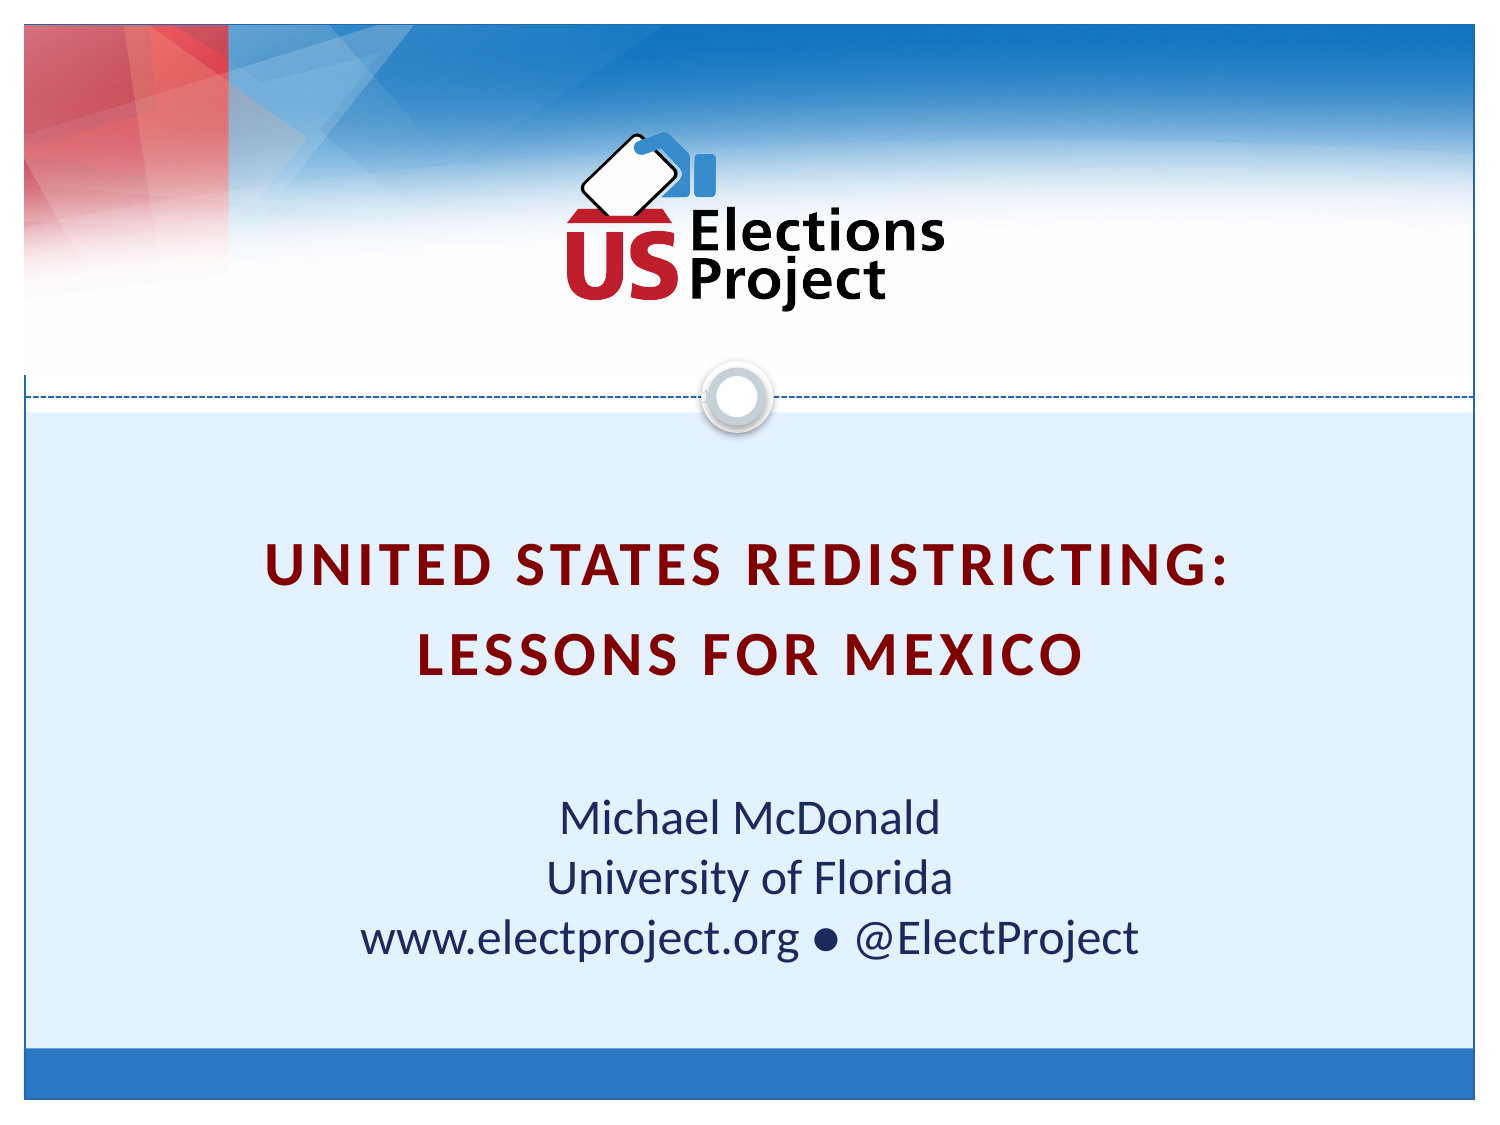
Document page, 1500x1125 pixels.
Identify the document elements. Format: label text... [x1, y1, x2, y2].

subtitle United States Redistricting: Lessons For Mexico [225, 499, 1275, 750]
picture [24, 25, 1473, 375]
text_box Michael McDonald University of Florida www.electproject.org ● @ElectProject [25, 777, 1475, 972]
